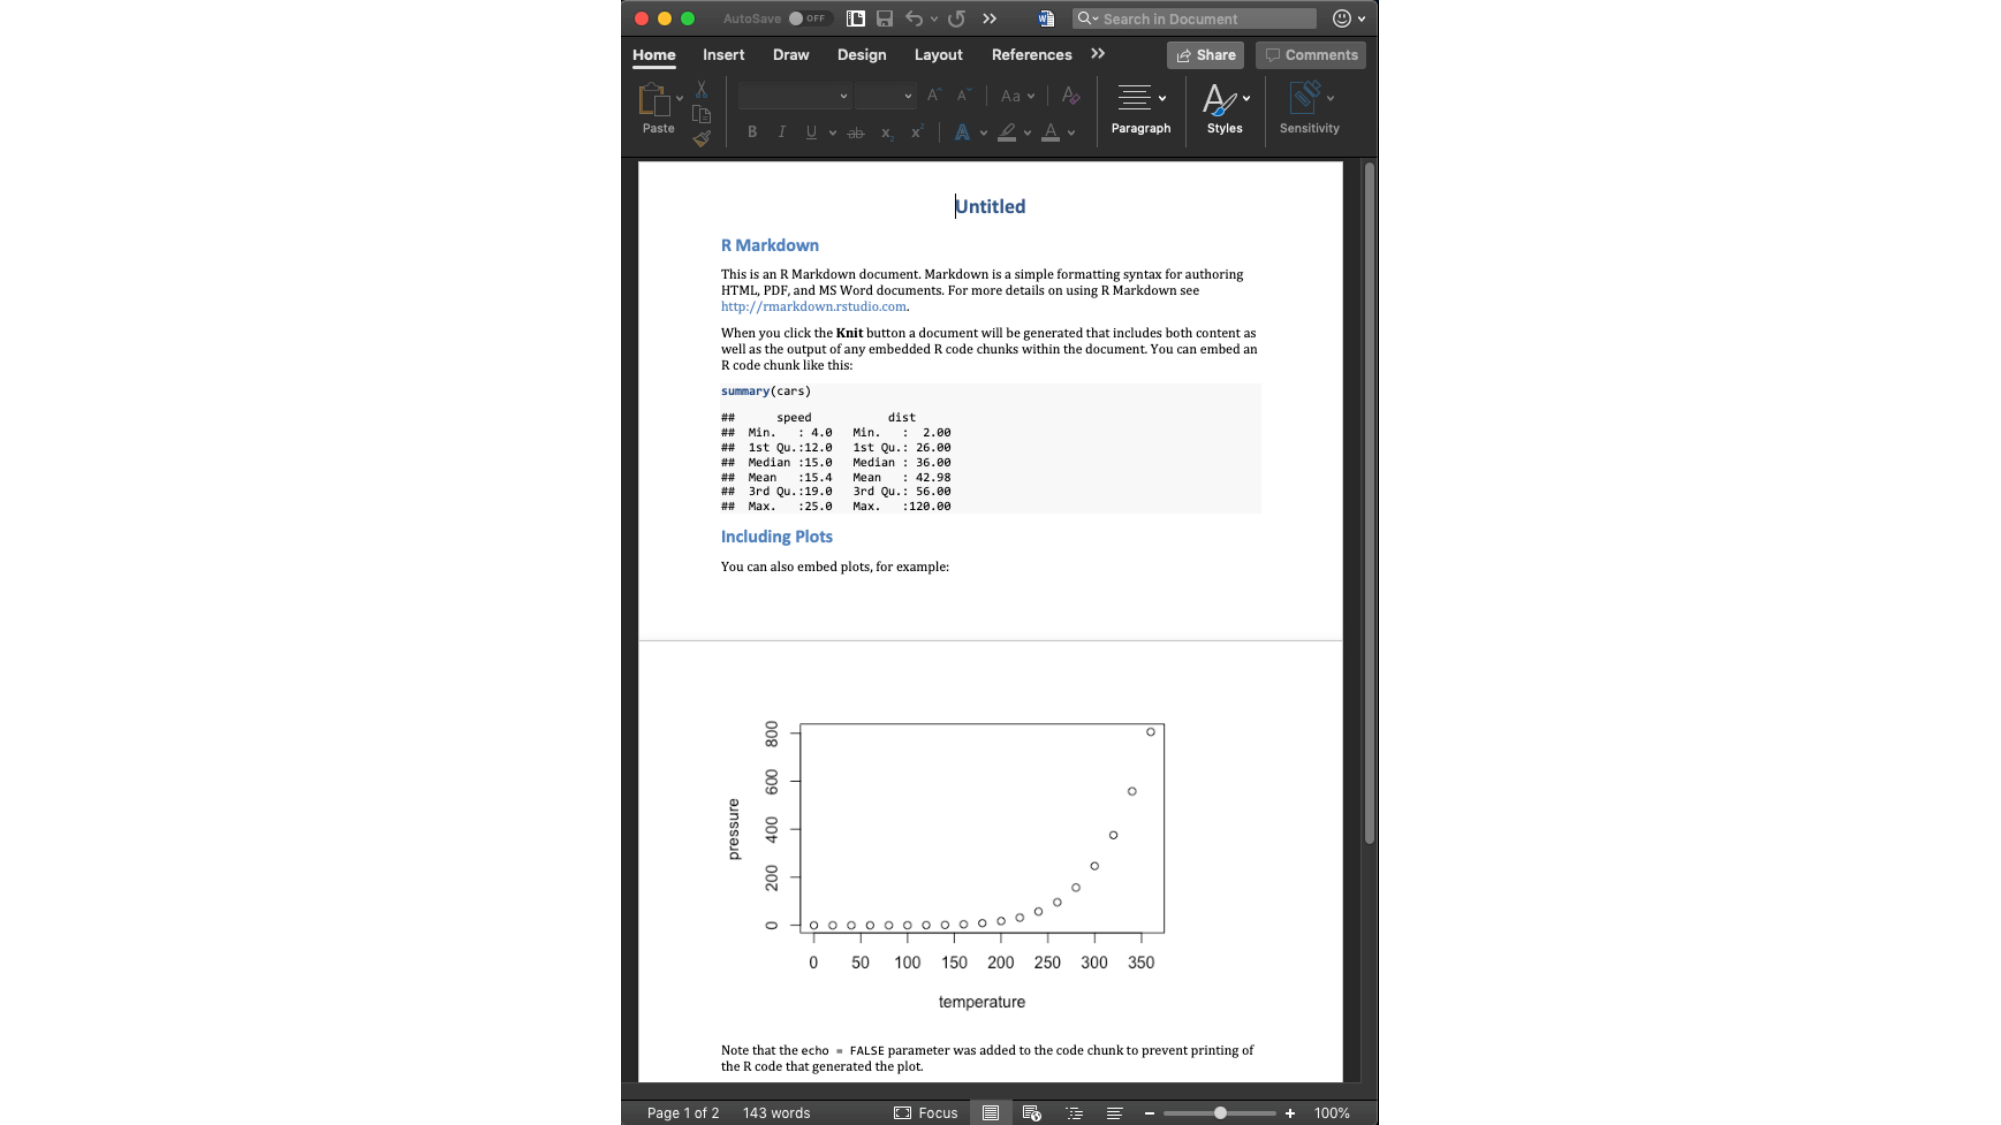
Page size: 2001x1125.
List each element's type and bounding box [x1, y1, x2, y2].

picture [621, 0, 1379, 1125]
